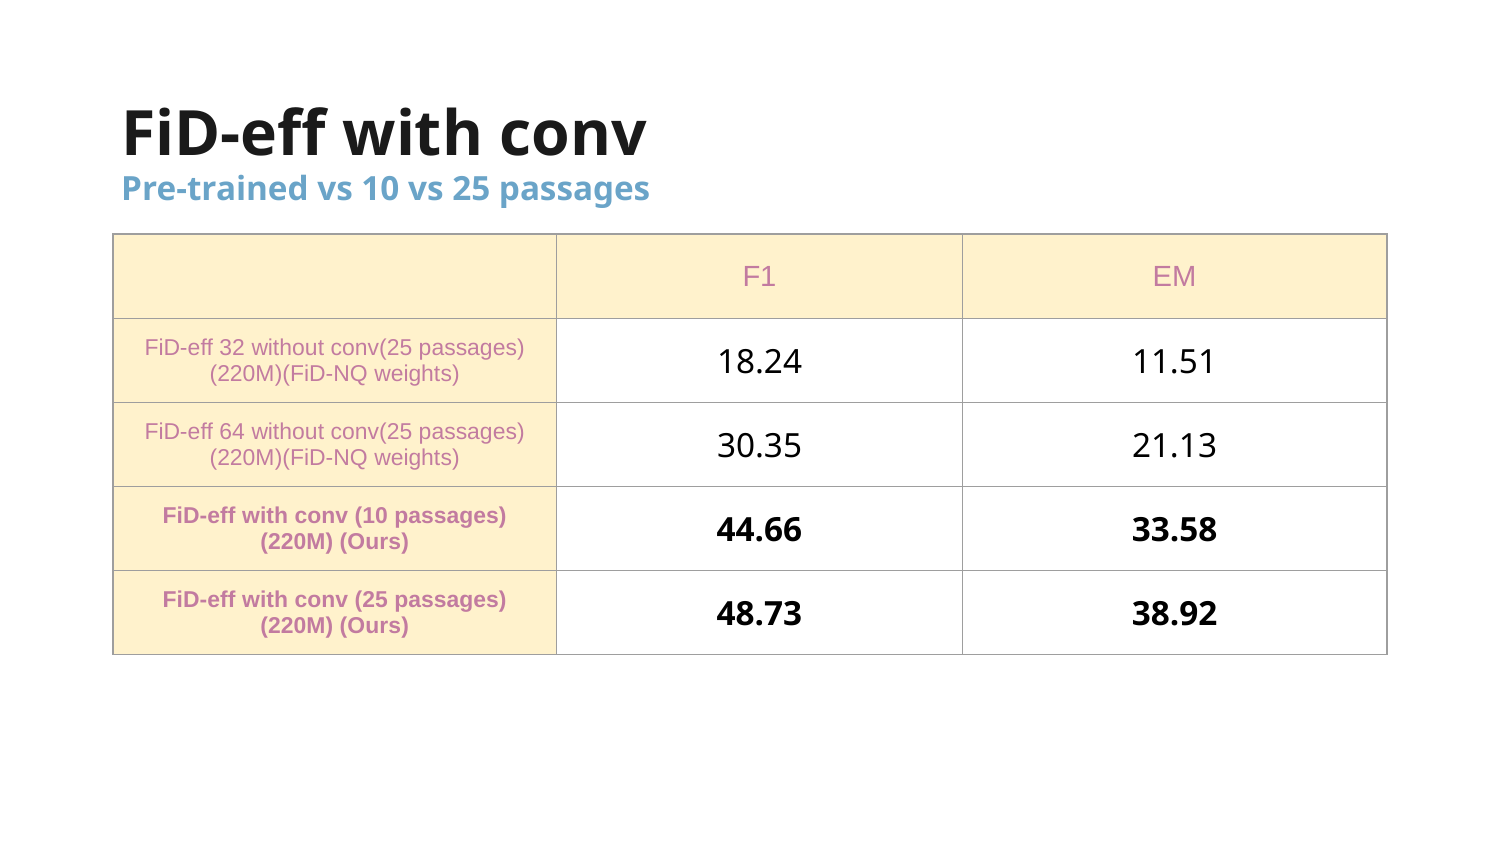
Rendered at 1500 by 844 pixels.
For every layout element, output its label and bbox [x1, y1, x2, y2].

table_cell [114, 319, 556, 402]
table_cell [557, 487, 962, 570]
table_cell [114, 487, 556, 570]
table_cell [114, 403, 556, 486]
table_header [557, 235, 962, 318]
table_cell [963, 487, 1386, 570]
table_cell [114, 571, 556, 654]
table_cell [557, 403, 962, 486]
table_cell [557, 571, 962, 654]
table_cell [963, 319, 1386, 402]
table_cell [557, 319, 962, 402]
table_header [114, 235, 556, 318]
table_header [963, 235, 1386, 318]
title [106, 77, 1368, 235]
table_cell [963, 403, 1386, 486]
table_cell [963, 571, 1386, 654]
